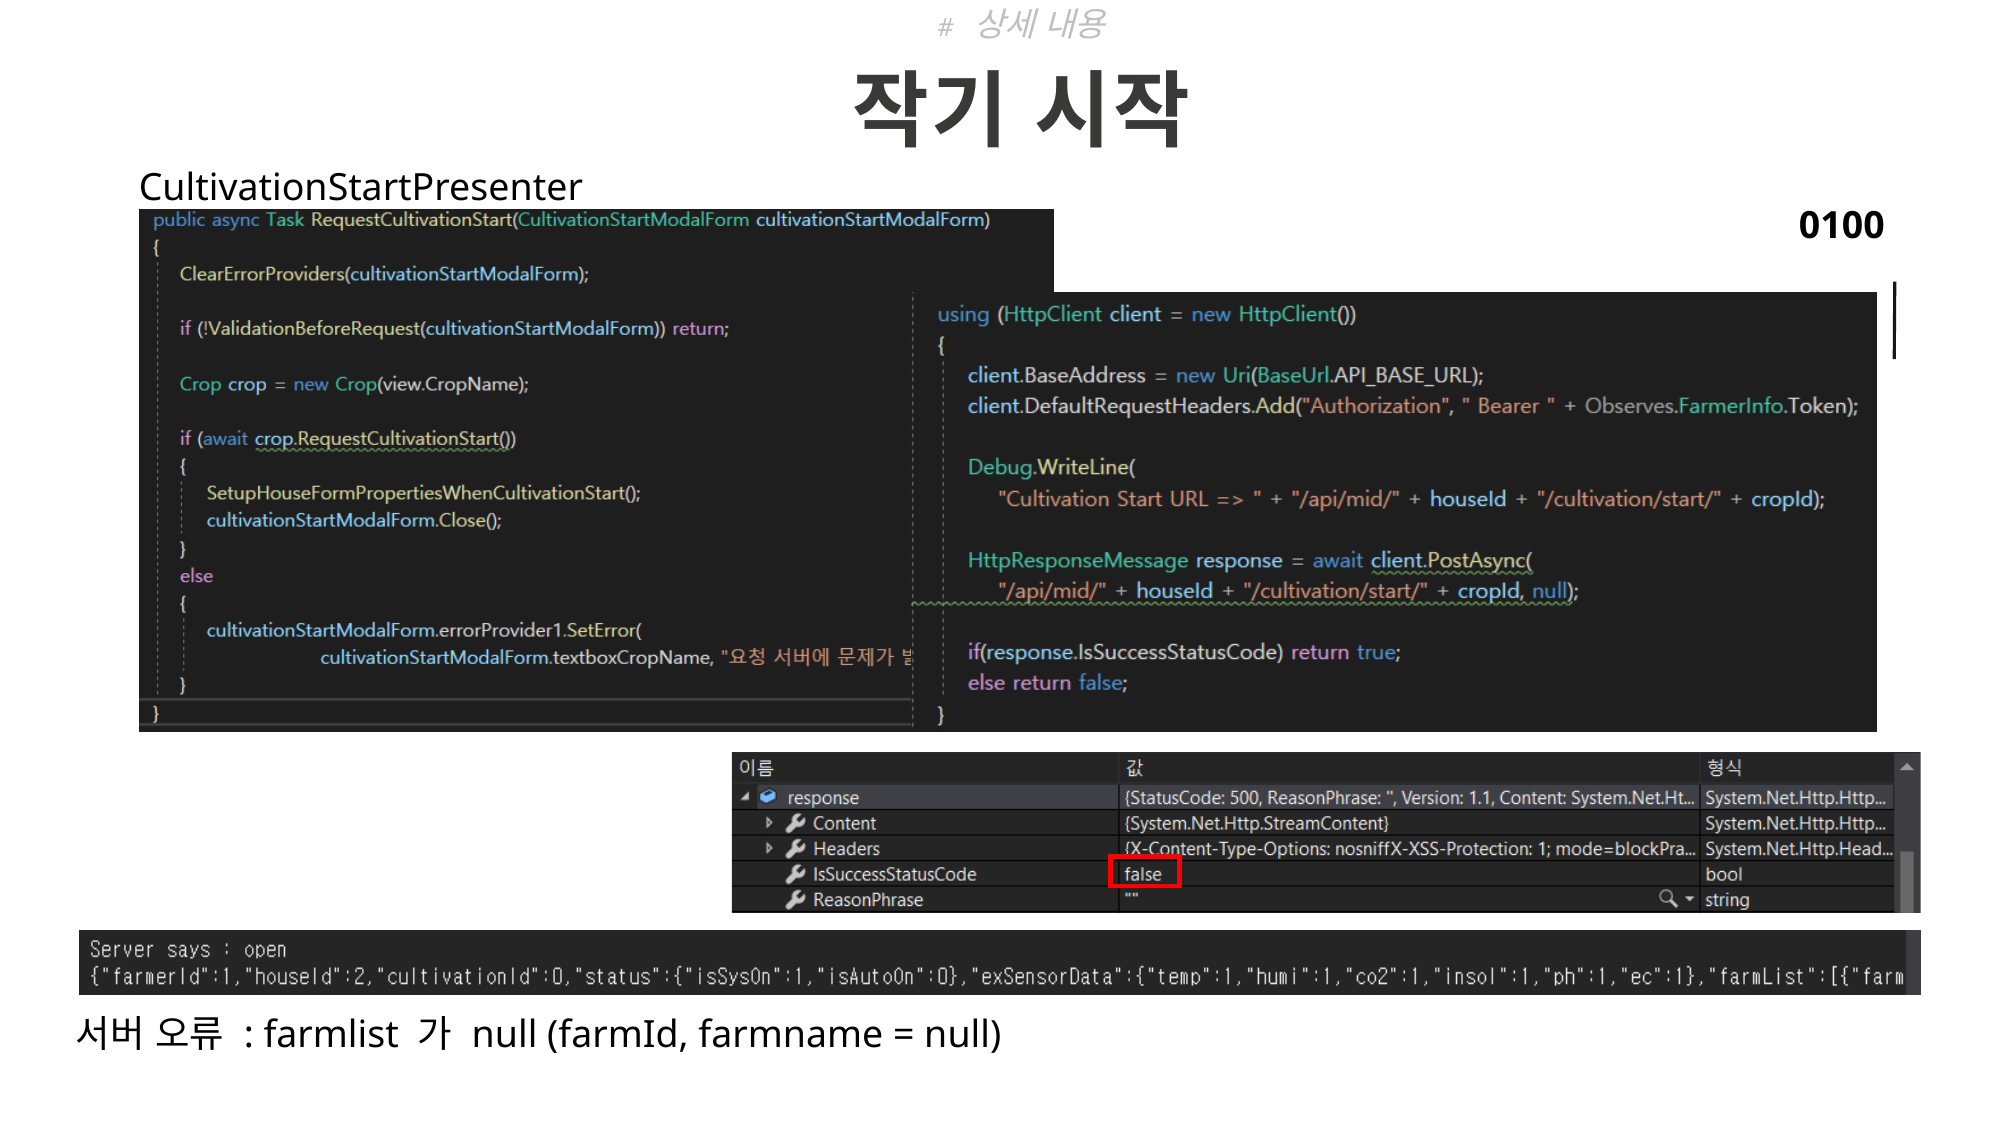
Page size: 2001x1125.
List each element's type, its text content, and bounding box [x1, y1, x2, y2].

text_box 서버 오류 : farmlist 가 null (farmId, farmname = null) [61, 1002, 1061, 1063]
text_box # 상세 내용 [696, 0, 1346, 62]
text_box 작기 시작 [370, 61, 1672, 196]
picture [731, 752, 1921, 913]
picture [138, 209, 1877, 732]
picture [79, 930, 1921, 995]
text_box CultivationStartPresenter [124, 156, 1124, 216]
